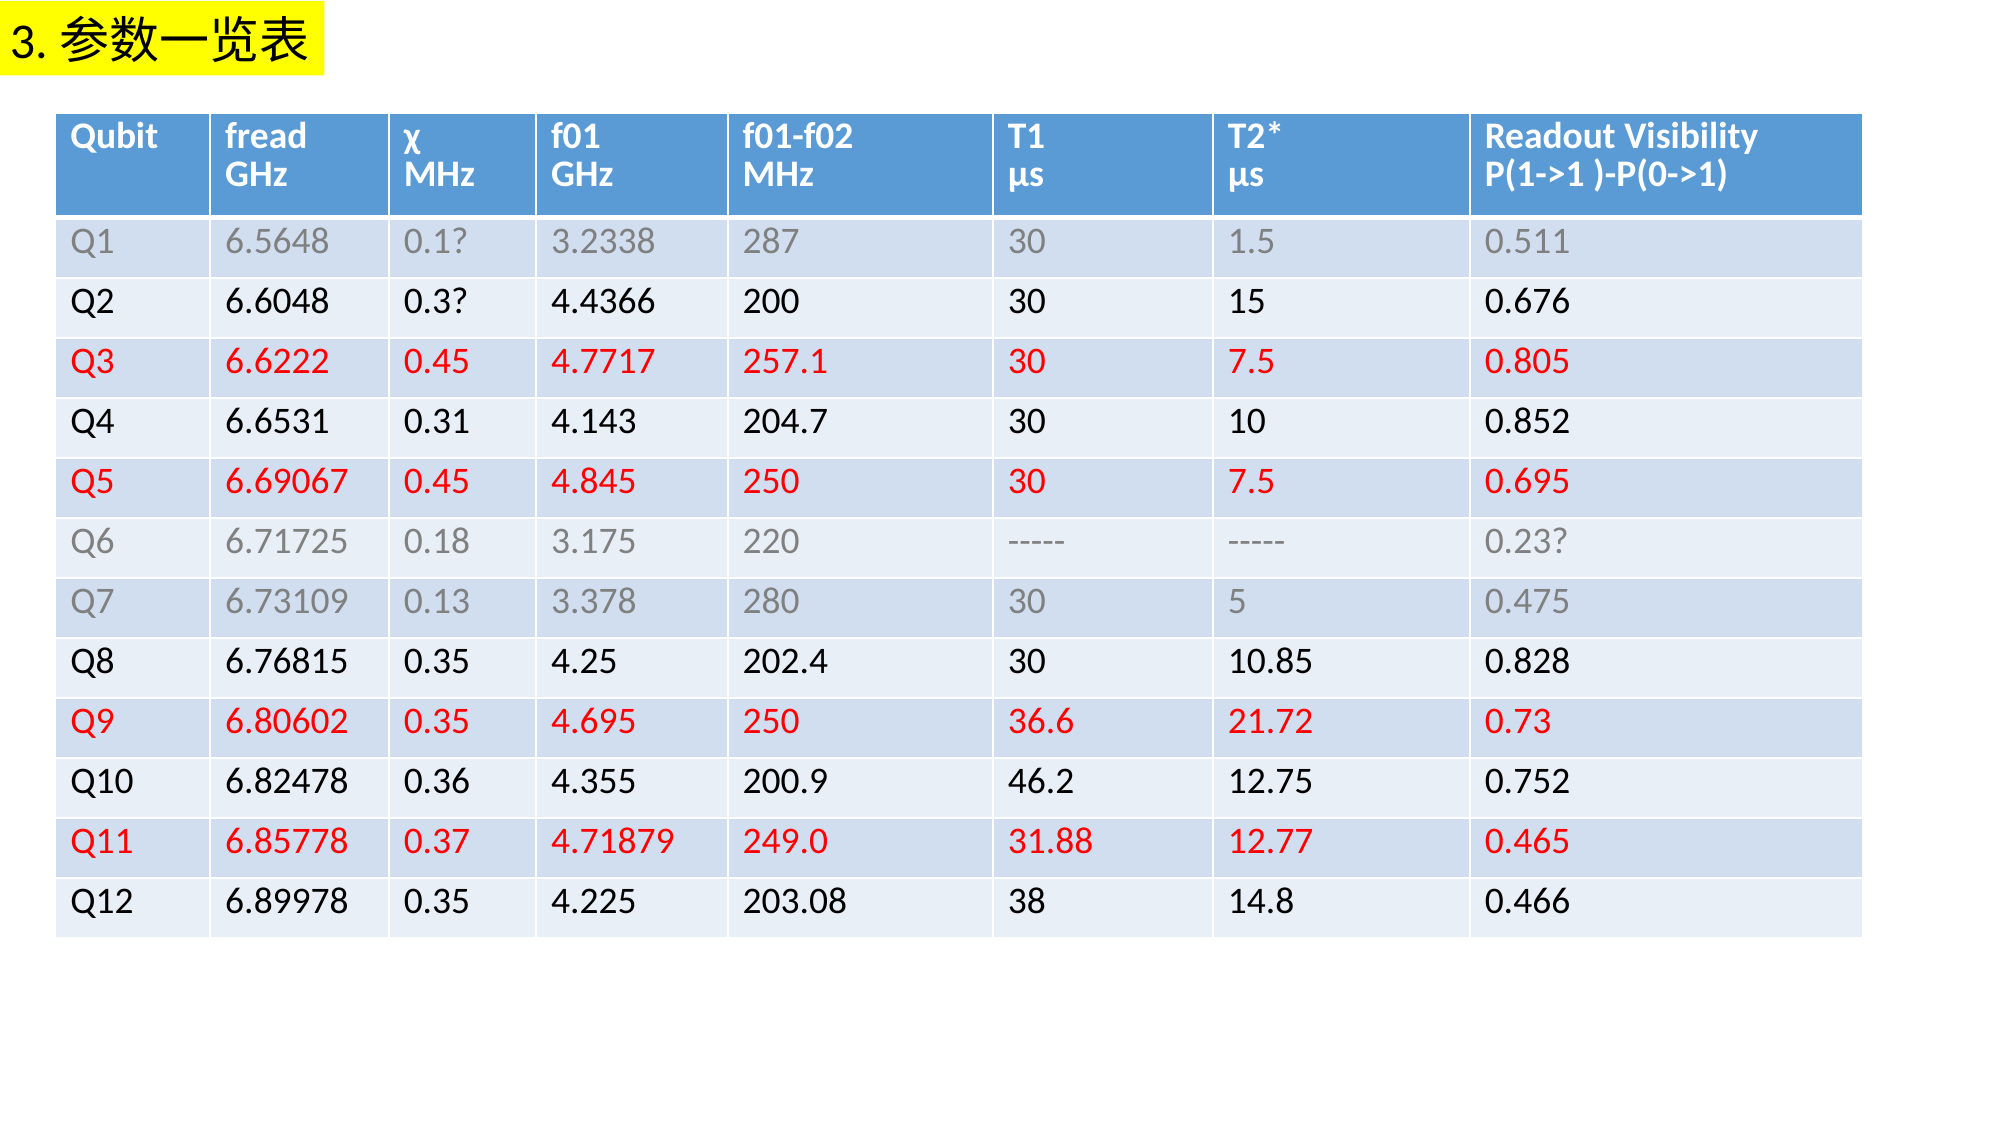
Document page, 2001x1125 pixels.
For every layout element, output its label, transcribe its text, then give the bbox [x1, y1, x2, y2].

table_cell 4.7717 [537, 339, 727, 397]
table_cell 250 [729, 699, 992, 757]
table_cell 6.73109 [211, 579, 388, 637]
table_cell Q1 [56, 220, 209, 277]
table_cell 21.72 [1214, 699, 1469, 757]
table_cell Q12 [56, 879, 209, 937]
table_header Qubit [56, 114, 209, 215]
table_cell 0.676 [1471, 279, 1862, 337]
table_cell 0.73 [1471, 699, 1862, 757]
table_cell 36.6 [994, 699, 1212, 757]
table_cell 287 [729, 220, 992, 277]
table_cell 30 [994, 459, 1212, 517]
table_cell 3.378 [537, 579, 727, 637]
table_cell Q9 [56, 699, 209, 757]
table_cell 0.35 [390, 879, 535, 937]
table_cell 0.511 [1471, 220, 1862, 277]
table_cell 0.695 [1471, 459, 1862, 517]
table_cell 5 [1214, 579, 1469, 637]
table_cell 30 [994, 579, 1212, 637]
table_cell 3.2338 [537, 220, 727, 277]
table_cell Q10 [56, 759, 209, 817]
table_cell 4.143 [537, 399, 727, 457]
table_cell 6.71725 [211, 519, 388, 577]
table_cell 4.25 [537, 639, 727, 697]
table_cell Q6 [56, 519, 209, 577]
table_cell 0.466 [1471, 879, 1862, 937]
table_cell Q5 [56, 459, 209, 517]
table_cell 30 [994, 399, 1212, 457]
table_cell Q8 [56, 639, 209, 697]
table_cell 6.89978 [211, 879, 388, 937]
table_cell 0.45 [390, 339, 535, 397]
table_cell 6.82478 [211, 759, 388, 817]
table_cell 14.8 [1214, 879, 1469, 937]
table_cell 250 [729, 459, 992, 517]
table_cell 0.852 [1471, 399, 1862, 457]
table_cell 3.175 [537, 519, 727, 577]
table_cell 12.75 [1214, 759, 1469, 817]
table_cell 200 [729, 279, 992, 337]
table_cell 7.5 [1214, 339, 1469, 397]
table_cell 6.69067 [211, 459, 388, 517]
table_header f01-f02 MHz [729, 114, 992, 215]
table_cell 4.4366 [537, 279, 727, 337]
table_cell Q3 [56, 339, 209, 397]
table_cell 4.225 [537, 879, 727, 937]
table_cell 257.1 [729, 339, 992, 397]
table_cell 30 [994, 339, 1212, 397]
table_cell 0.828 [1471, 639, 1862, 697]
table_cell 0.45 [390, 459, 535, 517]
table_cell 0.35 [390, 639, 535, 697]
table_cell 12.77 [1214, 819, 1469, 877]
table_cell 0.13 [390, 579, 535, 637]
table_cell ----- [1214, 519, 1469, 577]
table_cell 0.31 [390, 399, 535, 457]
table_cell 6.6531 [211, 399, 388, 457]
table_header f01 GHz [537, 114, 727, 215]
text_box 3.参数一览表 [0, 0, 325, 76]
table_cell 0.37 [390, 819, 535, 877]
table_cell 6.76815 [211, 639, 388, 697]
table_cell 1.5 [1214, 220, 1469, 277]
table_cell 0.36 [390, 759, 535, 817]
table_cell 280 [729, 579, 992, 637]
table_cell 0.475 [1471, 579, 1862, 637]
table_cell 4.71879 [537, 819, 727, 877]
table_cell 204.7 [729, 399, 992, 457]
table_cell 4.845 [537, 459, 727, 517]
table_header T2* μs [1214, 114, 1469, 215]
table_cell 15 [1214, 279, 1469, 337]
table_header Readout Visibility P(1->1 )-P(0->1) [1471, 114, 1862, 215]
table_cell Q11 [56, 819, 209, 877]
table_cell 10 [1214, 399, 1469, 457]
table_cell 0.23? [1471, 519, 1862, 577]
table_cell 6.80602 [211, 699, 388, 757]
table_cell 0.805 [1471, 339, 1862, 397]
table_cell 200.9 [729, 759, 992, 817]
table_cell ----- [994, 519, 1212, 577]
table_cell 30 [994, 639, 1212, 697]
table_cell 202.4 [729, 639, 992, 697]
table_cell 10.85 [1214, 639, 1469, 697]
table_cell 6.5648 [211, 220, 388, 277]
table_cell 7.5 [1214, 459, 1469, 517]
table_cell 0.3? [390, 279, 535, 337]
table_cell 0.1? [390, 220, 535, 277]
table_cell 6.6222 [211, 339, 388, 397]
table_cell 0.752 [1471, 759, 1862, 817]
table_cell 0.18 [390, 519, 535, 577]
table_cell 6.85778 [211, 819, 388, 877]
table_cell Q4 [56, 399, 209, 457]
table_cell 0.35 [390, 699, 535, 757]
table_header χ MHz [390, 114, 535, 215]
table_header T1 μs [994, 114, 1212, 215]
table_cell 0.465 [1471, 819, 1862, 877]
table_cell 203.08 [729, 879, 992, 937]
table_cell 220 [729, 519, 992, 577]
table_cell 30 [994, 279, 1212, 337]
table_cell 38 [994, 879, 1212, 937]
table_cell 46.2 [994, 759, 1212, 817]
table_cell 31.88 [994, 819, 1212, 877]
table_cell 249.0 [729, 819, 992, 877]
table_header fread GHz [211, 114, 388, 215]
table_cell 4.355 [537, 759, 727, 817]
table_cell Q2 [56, 279, 209, 337]
table_cell 4.695 [537, 699, 727, 757]
table_cell 6.6048 [211, 279, 388, 337]
table_cell Q7 [56, 579, 209, 637]
table_cell 30 [994, 220, 1212, 277]
